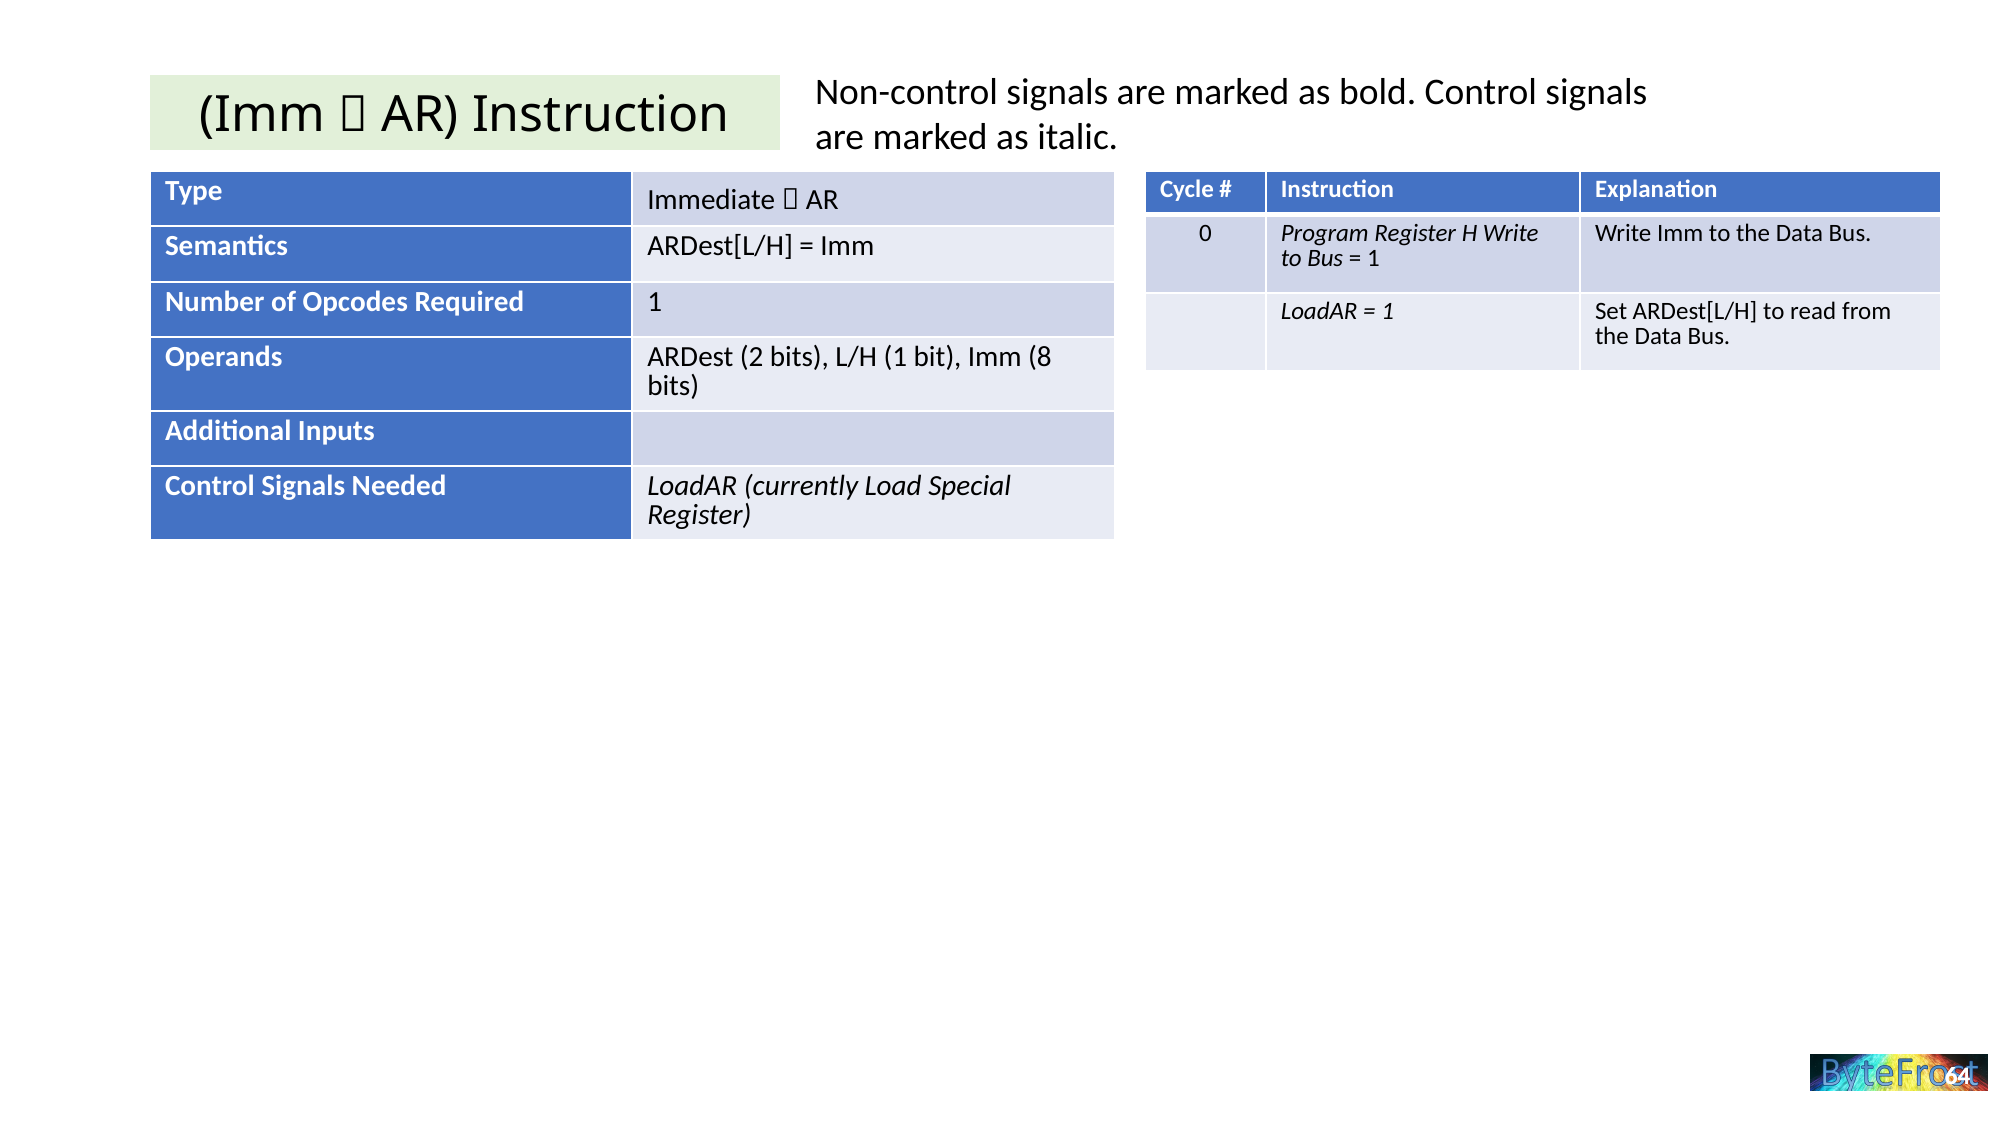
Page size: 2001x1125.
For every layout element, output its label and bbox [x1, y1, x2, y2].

table_cell [151, 283, 631, 336]
table_cell [633, 338, 1114, 410]
table_cell [633, 467, 1114, 539]
table_header [1267, 172, 1579, 212]
table_cell [151, 467, 631, 539]
table_cell [151, 338, 631, 410]
table_header [1146, 172, 1265, 212]
table_cell [151, 412, 631, 465]
table_cell [633, 227, 1114, 281]
picture [1810, 1054, 1988, 1091]
table_cell [1146, 217, 1265, 292]
title [150, 75, 780, 150]
table_cell [1267, 217, 1579, 292]
table_cell [1267, 294, 1579, 370]
table_cell [1581, 217, 1940, 292]
table_cell [633, 283, 1114, 336]
table_cell [633, 412, 1114, 465]
table_cell [1581, 294, 1940, 370]
table_header [1581, 172, 1940, 212]
table_header [151, 172, 631, 225]
table_cell [1146, 294, 1265, 370]
table_cell [151, 227, 631, 281]
table_header [633, 172, 1114, 225]
text_box [800, 59, 1693, 165]
